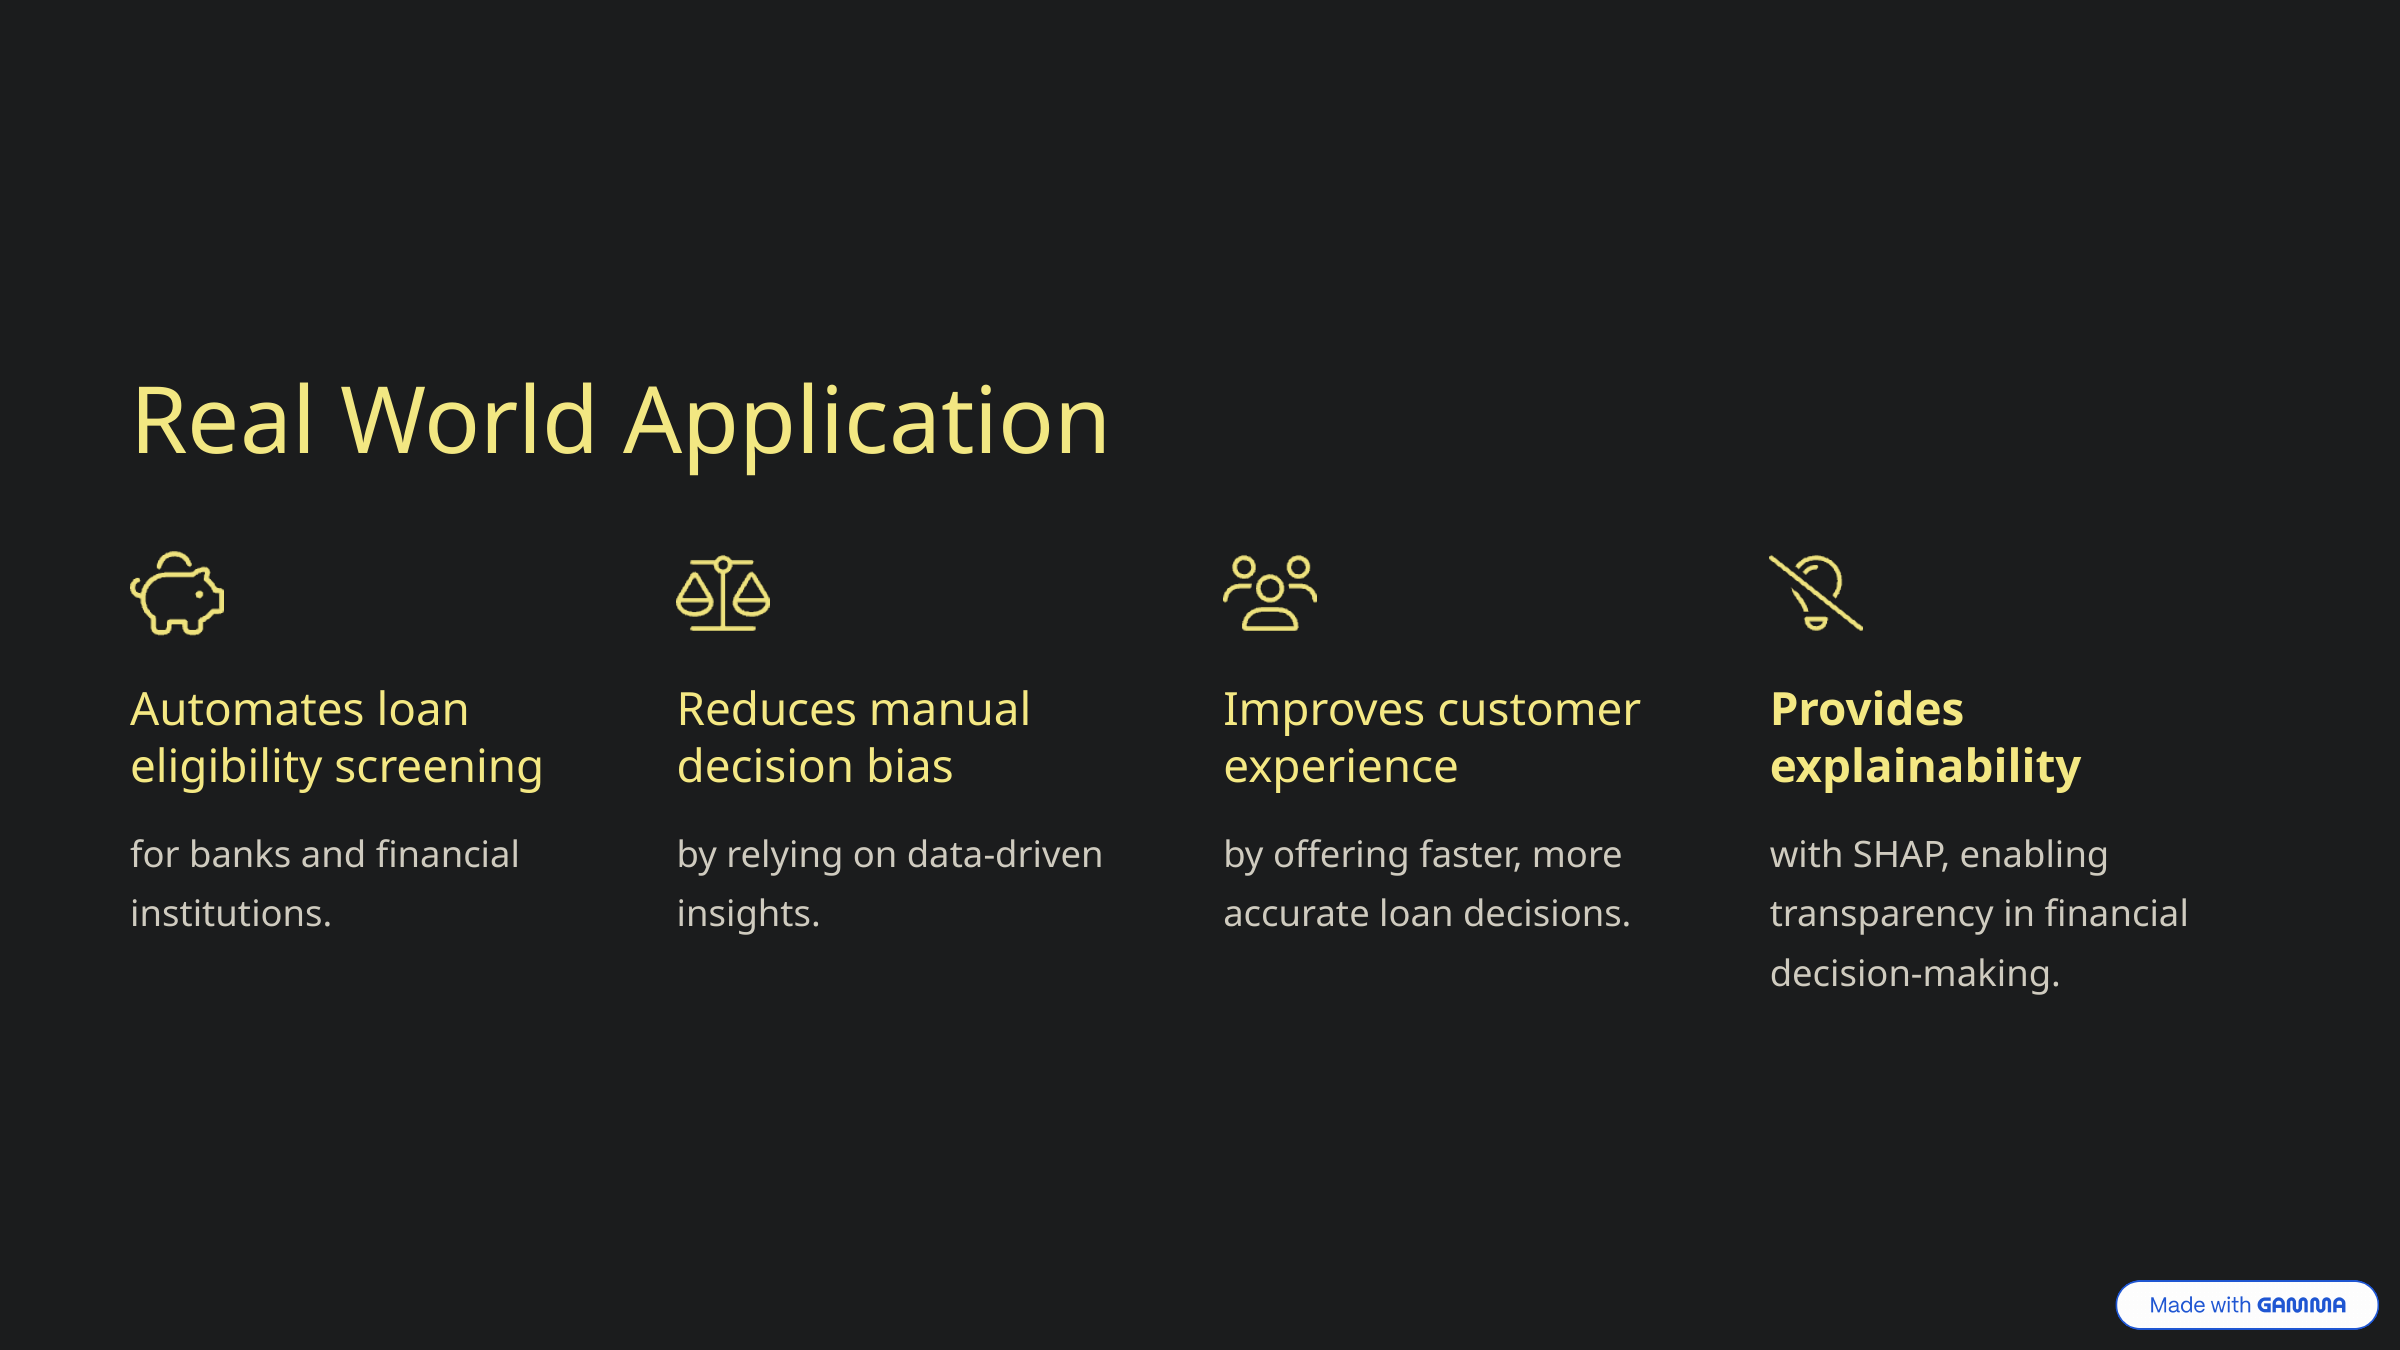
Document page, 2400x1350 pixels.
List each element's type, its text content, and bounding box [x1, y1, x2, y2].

text_box Provides explainability [1769, 676, 2270, 794]
text_box Reduces manual decision bias [676, 676, 1177, 794]
text_box by offering faster, more accurate loan decisions. [1223, 815, 1724, 935]
picture [130, 546, 224, 640]
picture [1769, 546, 1863, 640]
picture [1223, 546, 1317, 640]
text_box for banks and financial institutions. [130, 815, 631, 935]
text_box with SHAP, enabling transparency in financial decision-making. [1769, 815, 2270, 994]
text_box Improves customer experience [1223, 676, 1724, 794]
picture [676, 546, 770, 640]
picture [2106, 1271, 2389, 1339]
text_box Real World Application [130, 355, 1168, 473]
text_box Automates loan eligibility screening [130, 676, 631, 794]
text_box by relying on data-driven insights. [676, 815, 1177, 935]
